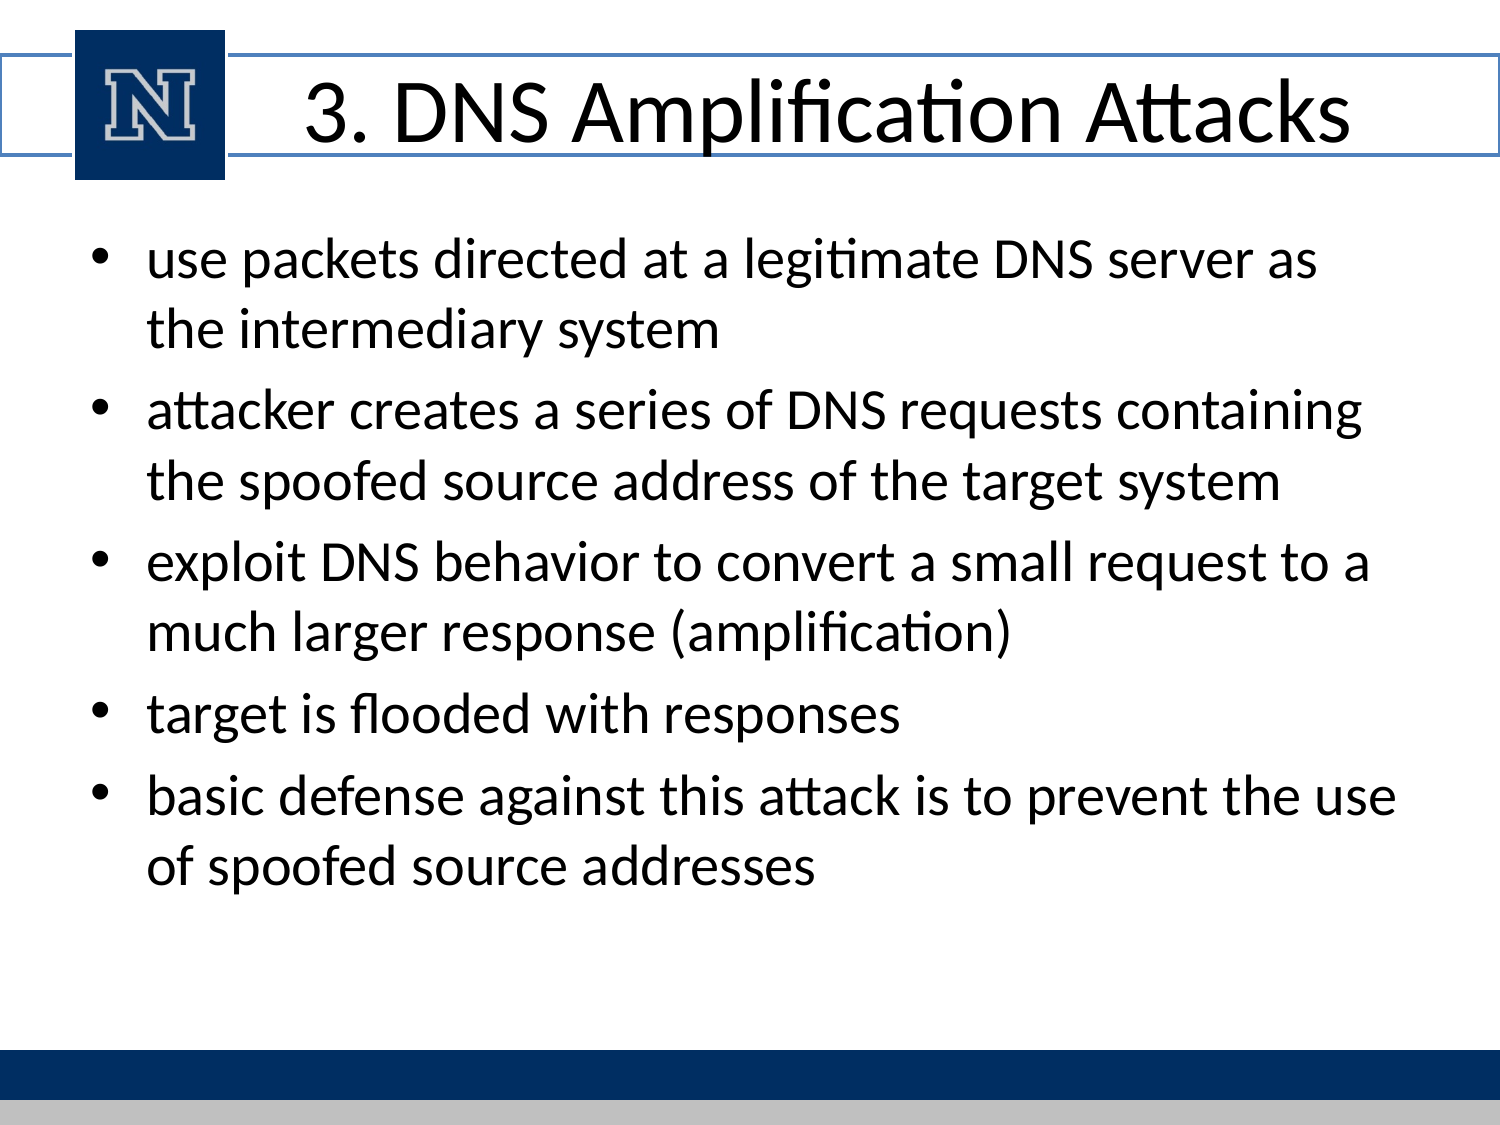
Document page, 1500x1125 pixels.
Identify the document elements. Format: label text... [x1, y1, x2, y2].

picture [75, 30, 225, 180]
list use packets directed at a legitimate DNS server as the intermediary system attacker creates a series of DNS requests containing the spoofed source address of the target system exploit DNS behavior to convert a small request to a much larger response (amplification) target is flooded with responses basic defense against this attack is to prevent the use of spoofed source addresses [75, 212, 1425, 1005]
title 3. DNS Amplification Attacks [287, 12, 1475, 200]
